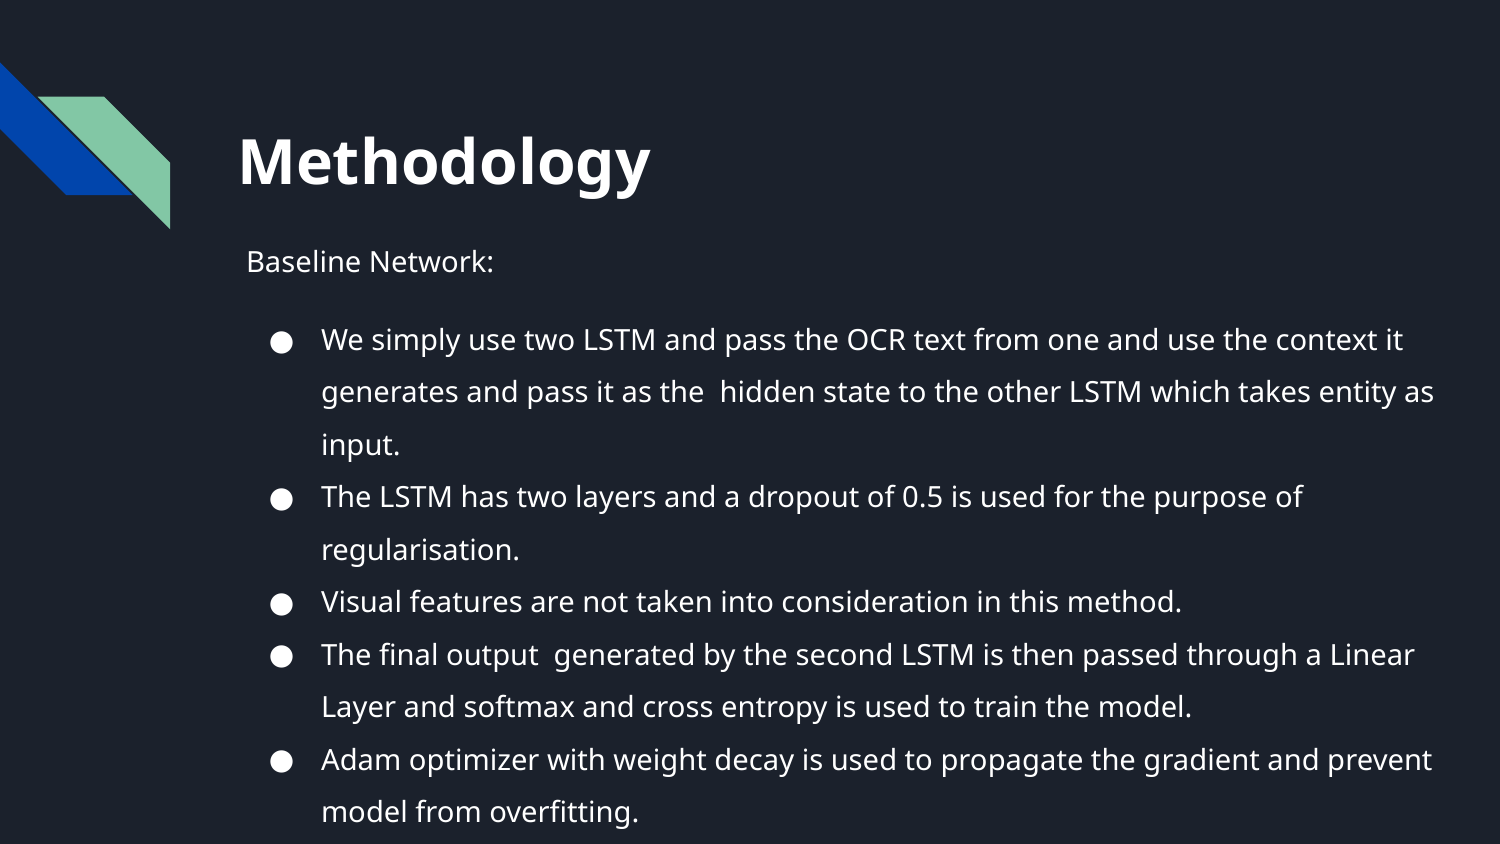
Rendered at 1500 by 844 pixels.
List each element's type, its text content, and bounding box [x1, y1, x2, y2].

title Methodology [222, 106, 1377, 257]
text_box Baseline Network: We simply use two LSTM and pass the OCR text from one and use the context it generates and pass it as the hidden state to the other LSTM which takes entity as input. The LSTM has two layers and a dropout of 0.5 is used for the purpose of regularisation. Visual features are not taken into consideration in this method. The final output generated by the second LSTM is then passed through a Linear Layer and softmax and cross entropy is used to train the model. Adam optimizer with weight decay is used to propagate the gradient and prevent model from overfitting. [231, 211, 1487, 844]
